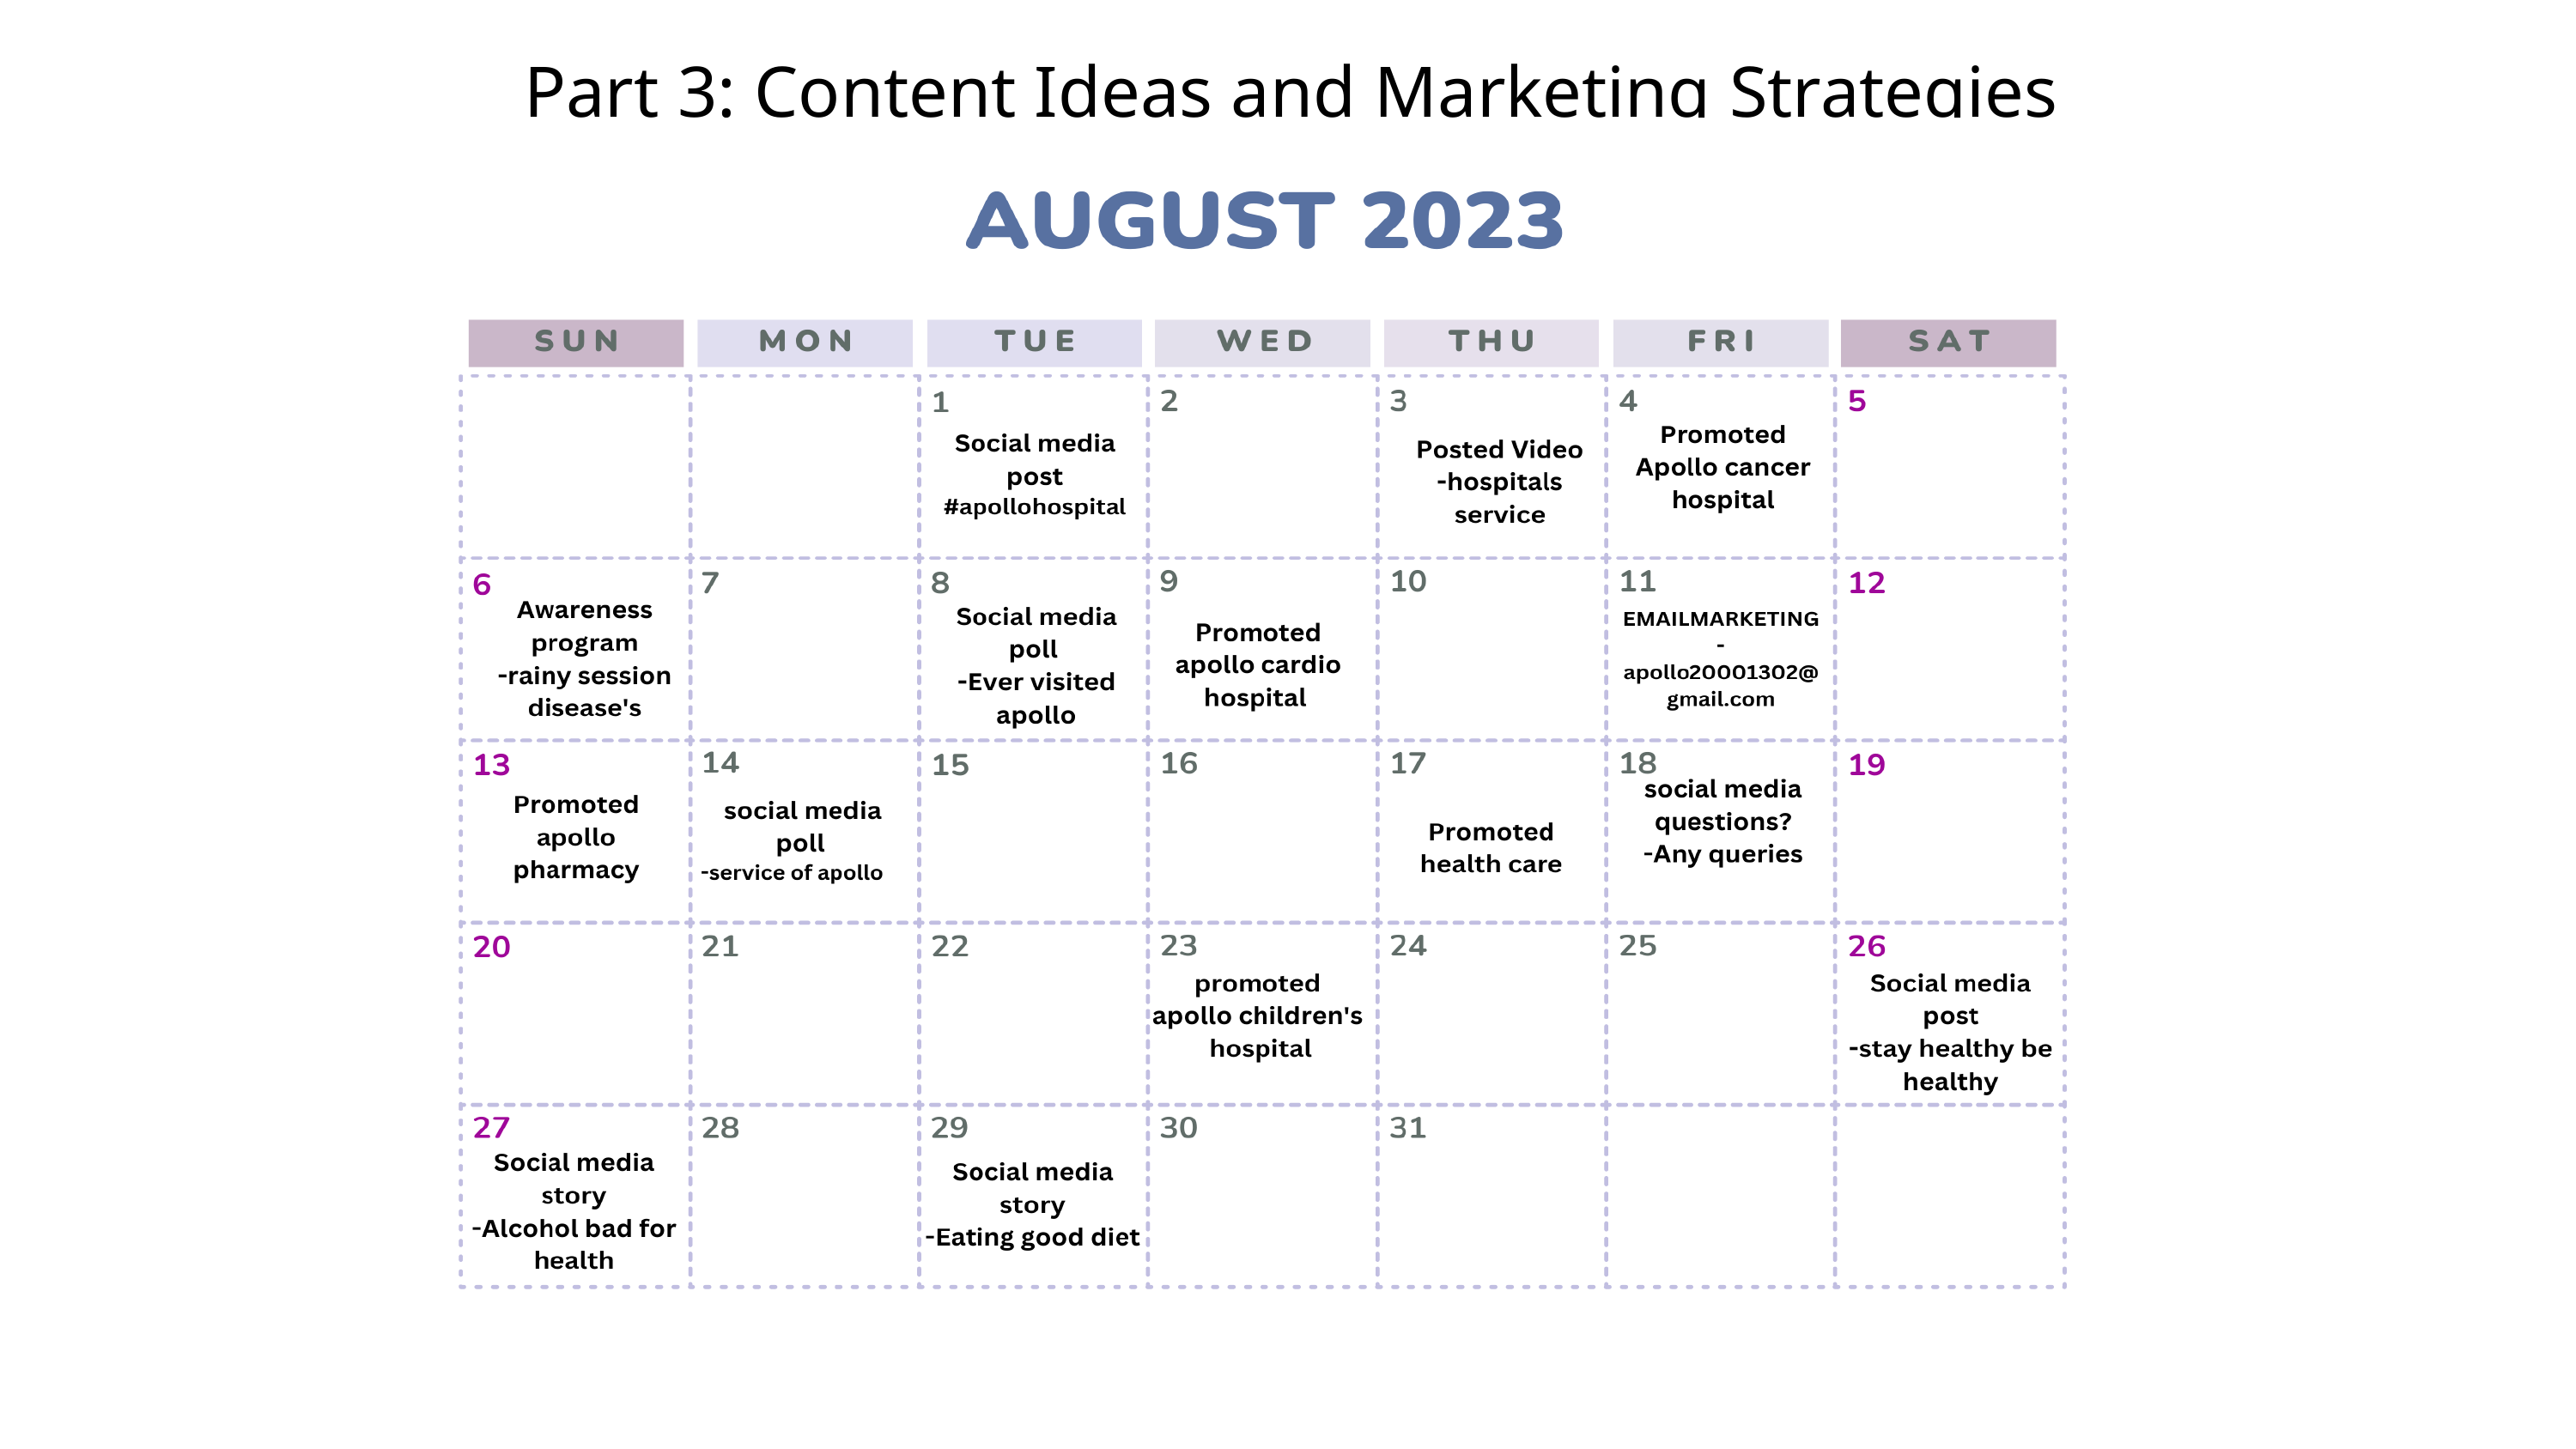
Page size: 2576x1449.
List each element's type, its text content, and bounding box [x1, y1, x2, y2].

text_box Part 3: Content Ideas and Marketing Strategies [32, 33, 2550, 132]
picture [408, 118, 2116, 1331]
